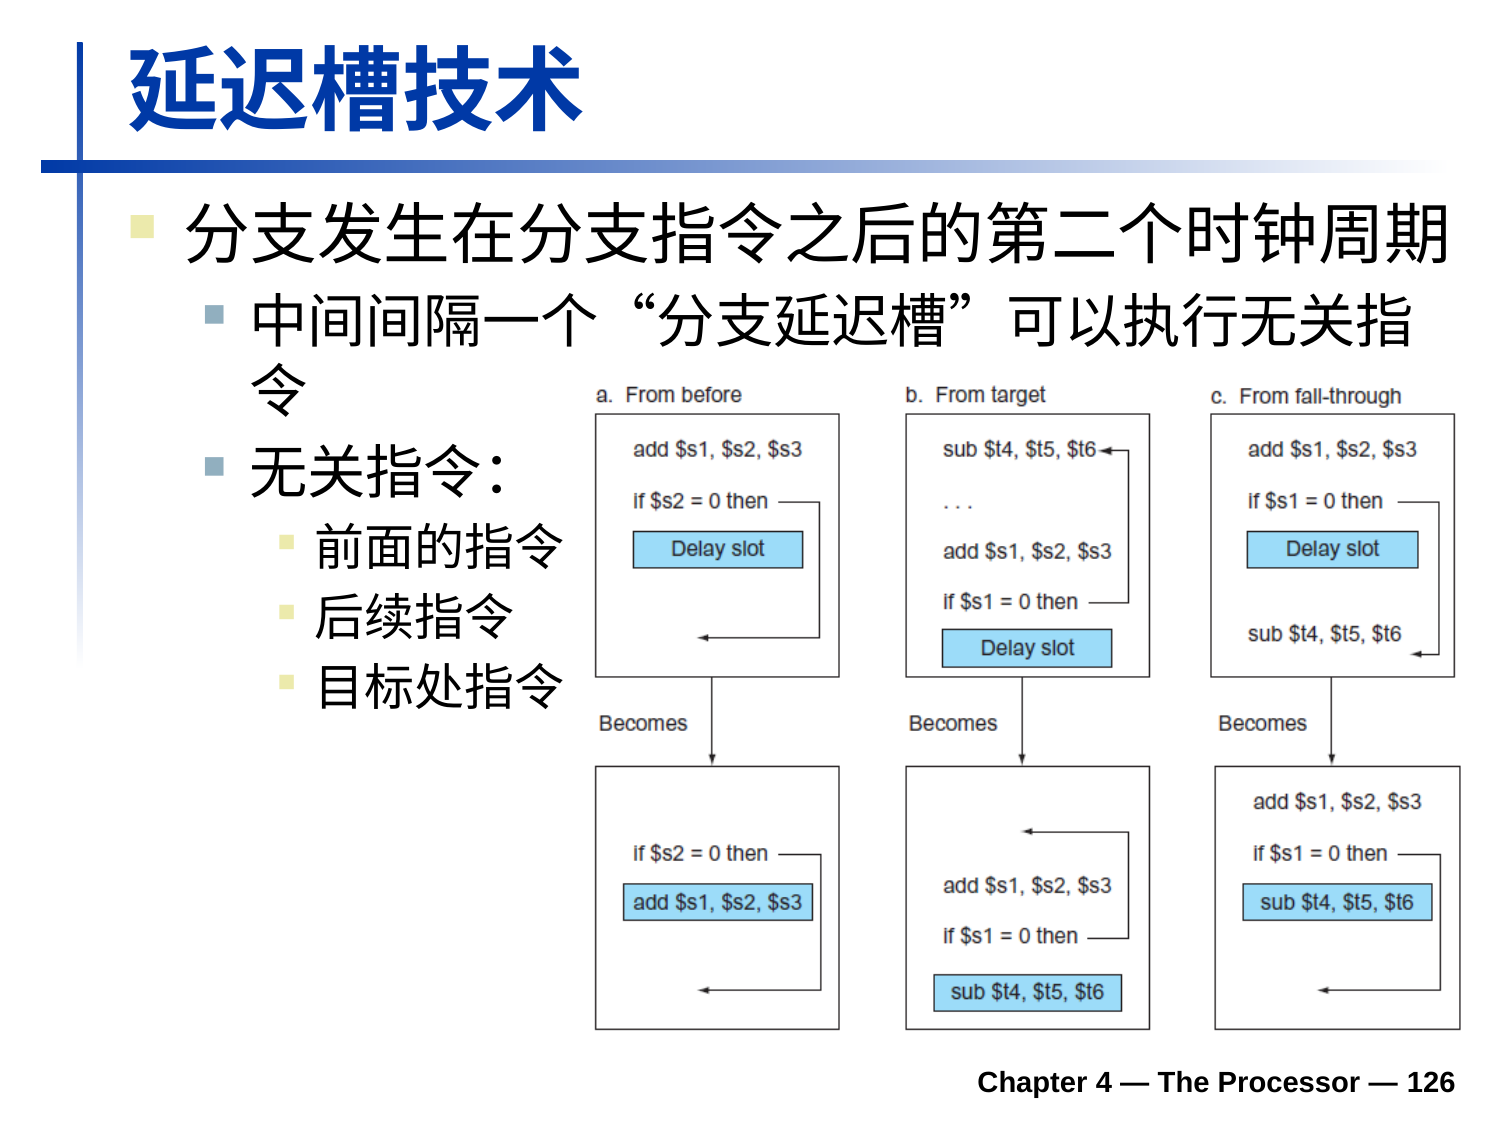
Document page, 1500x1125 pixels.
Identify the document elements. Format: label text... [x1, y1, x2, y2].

footer Chapter 4 — The Processor — 126 [277, 1046, 1471, 1106]
title 延迟槽技术 [112, 23, 1468, 149]
list 分支发生在分支指令之后的第二个时钟周期 中间间隔一个“分支延迟槽”可以执行无关指令 无关指令： 前面的指令 后续指令 目标处指令 [112, 184, 1469, 338]
picture [577, 373, 1472, 1041]
